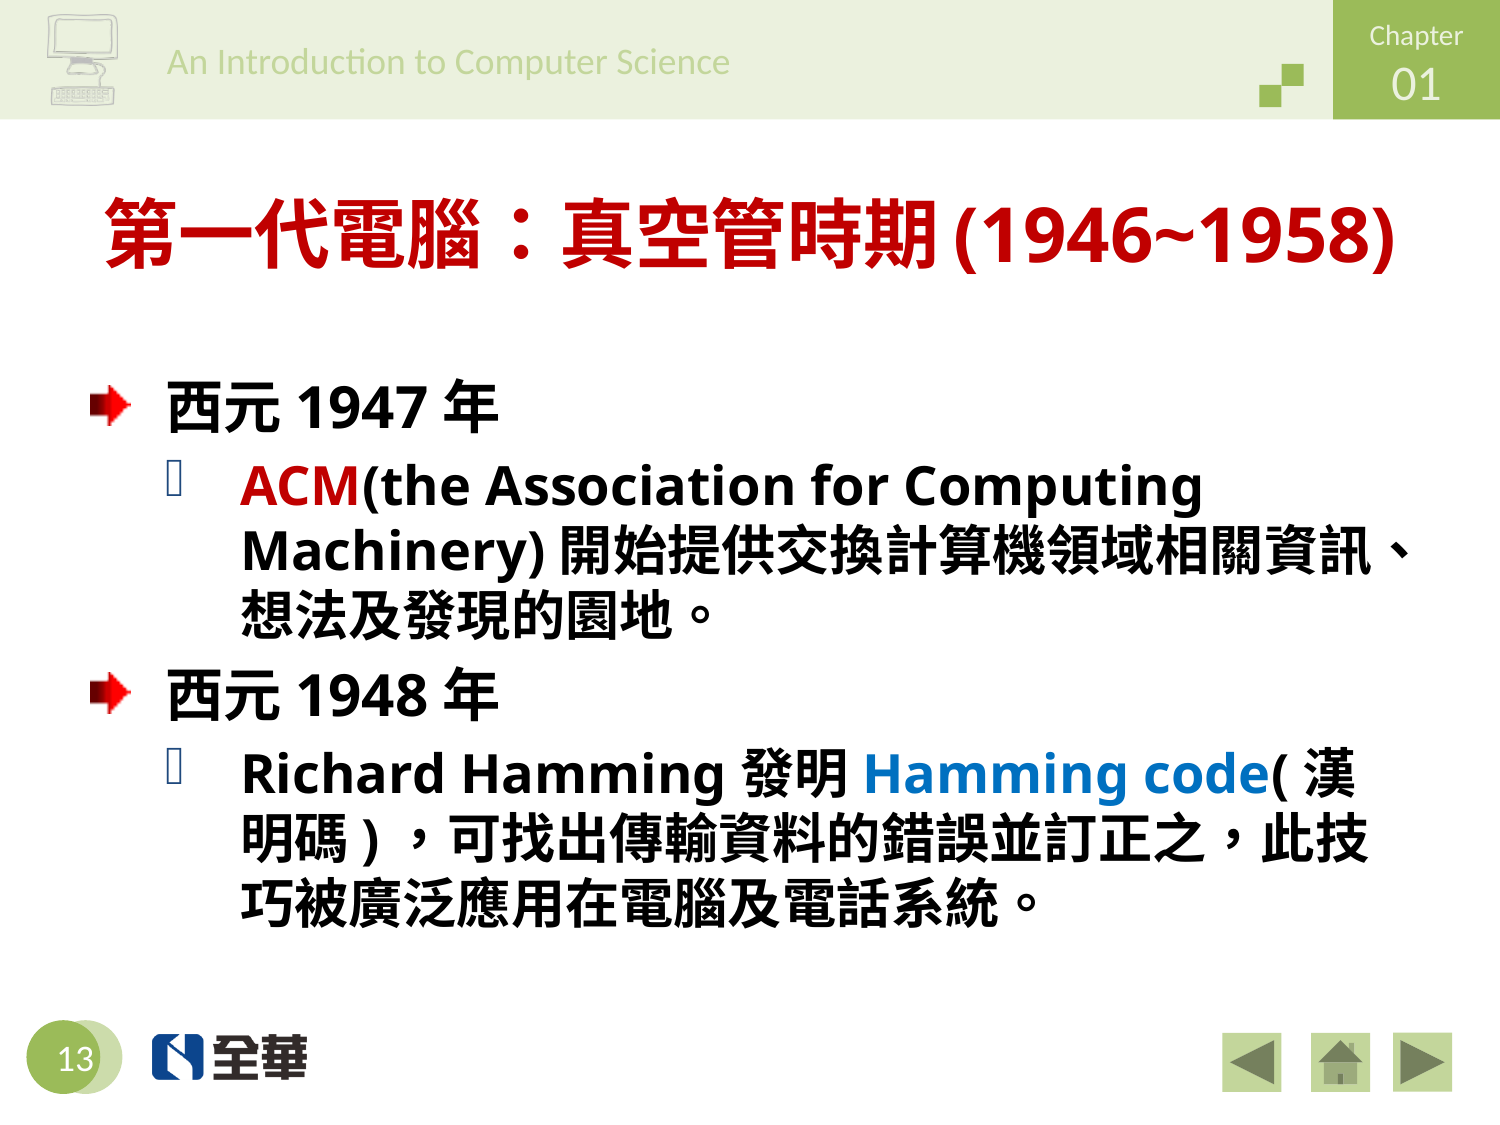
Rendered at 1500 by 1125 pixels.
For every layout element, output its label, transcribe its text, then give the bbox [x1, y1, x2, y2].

list 西元1947年 ACM(the Association for Computing Machinery)開始提供交換計算機領域相關資訊、想法及發現的園地。 西元1948年 Richard Hamming發明Hamming code(漢明碼)，可找出傳輸資料的錯誤並訂正之，此技巧被廣泛應用在電腦及電話系統。 [75, 363, 1425, 1005]
picture [90, 672, 131, 714]
title 第一代電腦：真空管時期(1946~1958) [75, 138, 1425, 327]
picture [152, 1034, 307, 1080]
picture [90, 385, 131, 426]
picture [47, 14, 118, 106]
